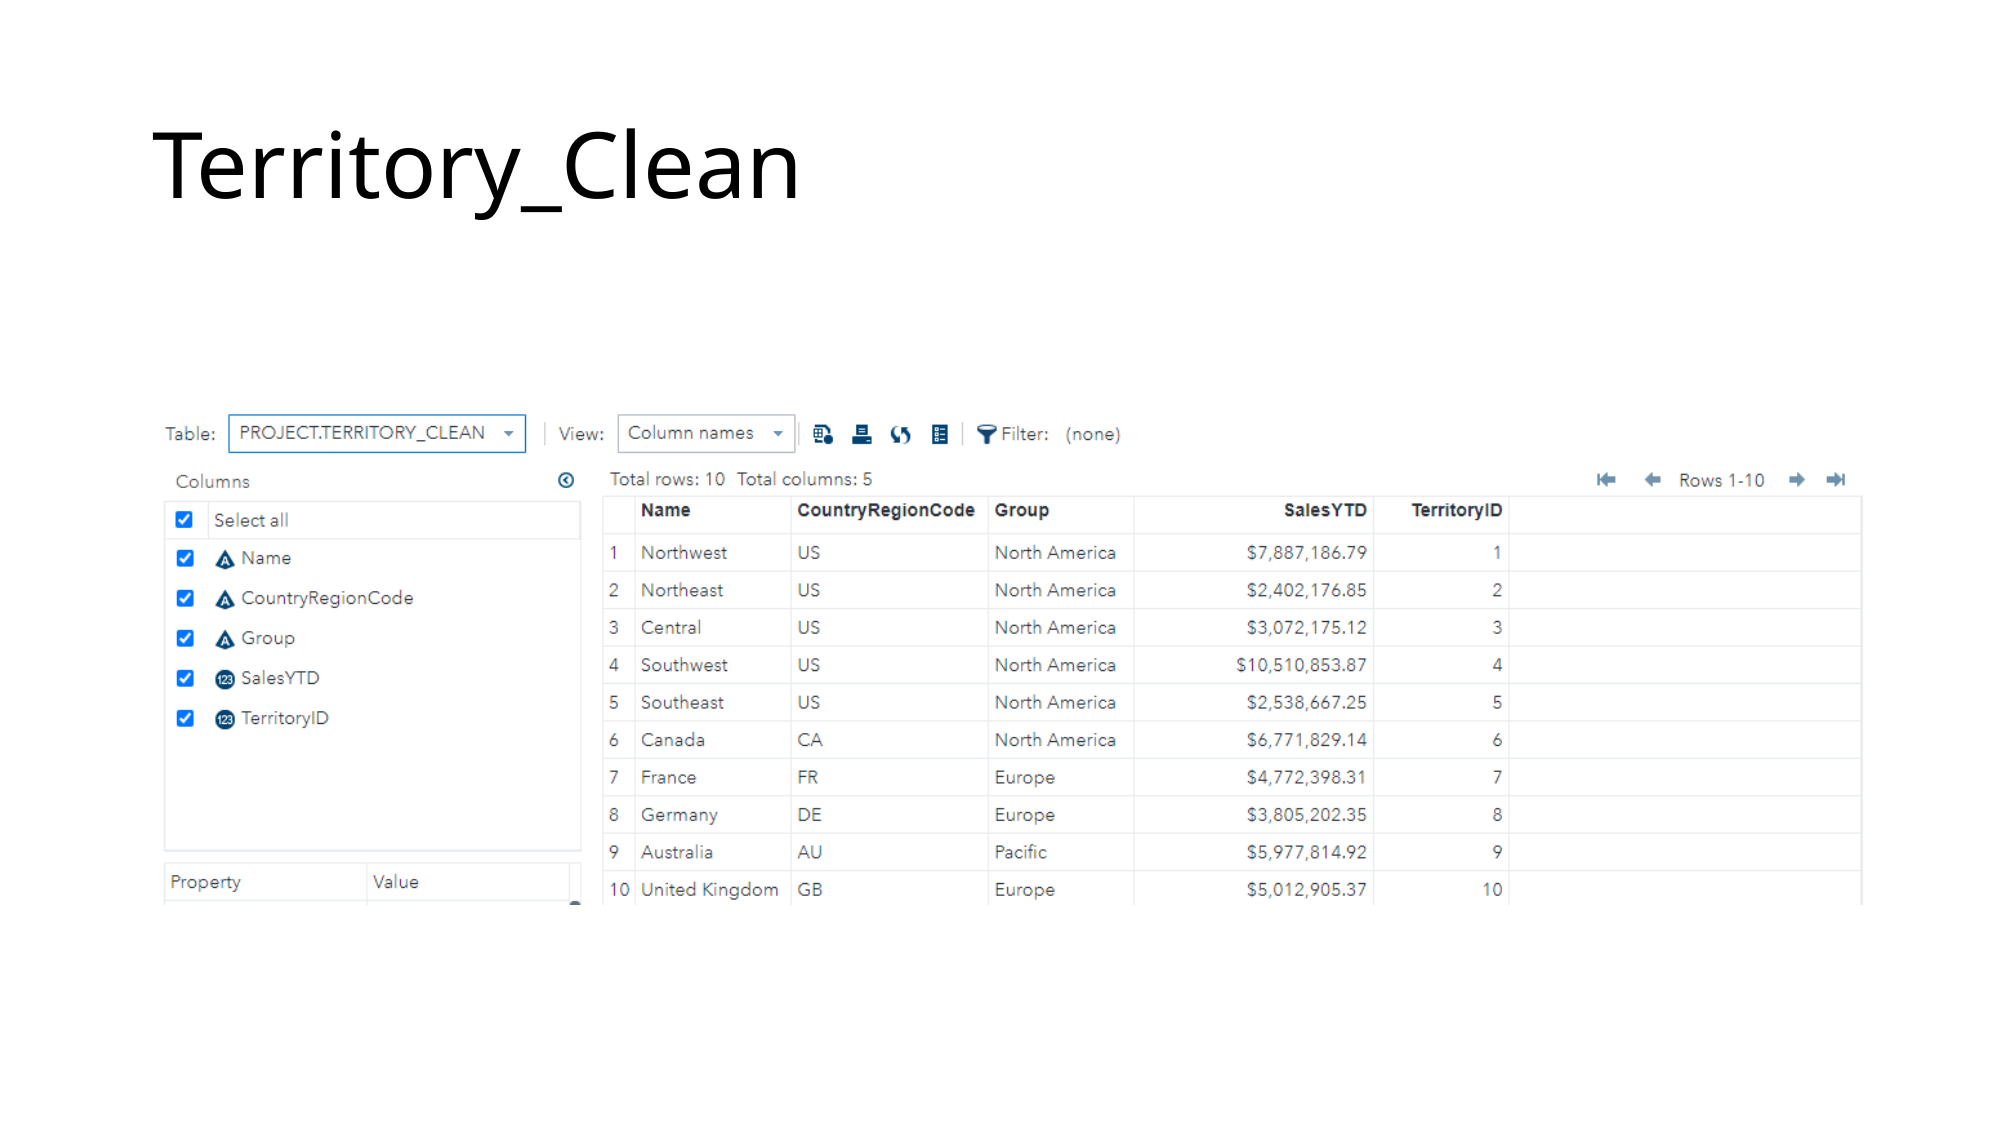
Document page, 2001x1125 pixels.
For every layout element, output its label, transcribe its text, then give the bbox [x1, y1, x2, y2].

title Territory_Clean [137, 59, 1863, 278]
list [137, 408, 1863, 905]
